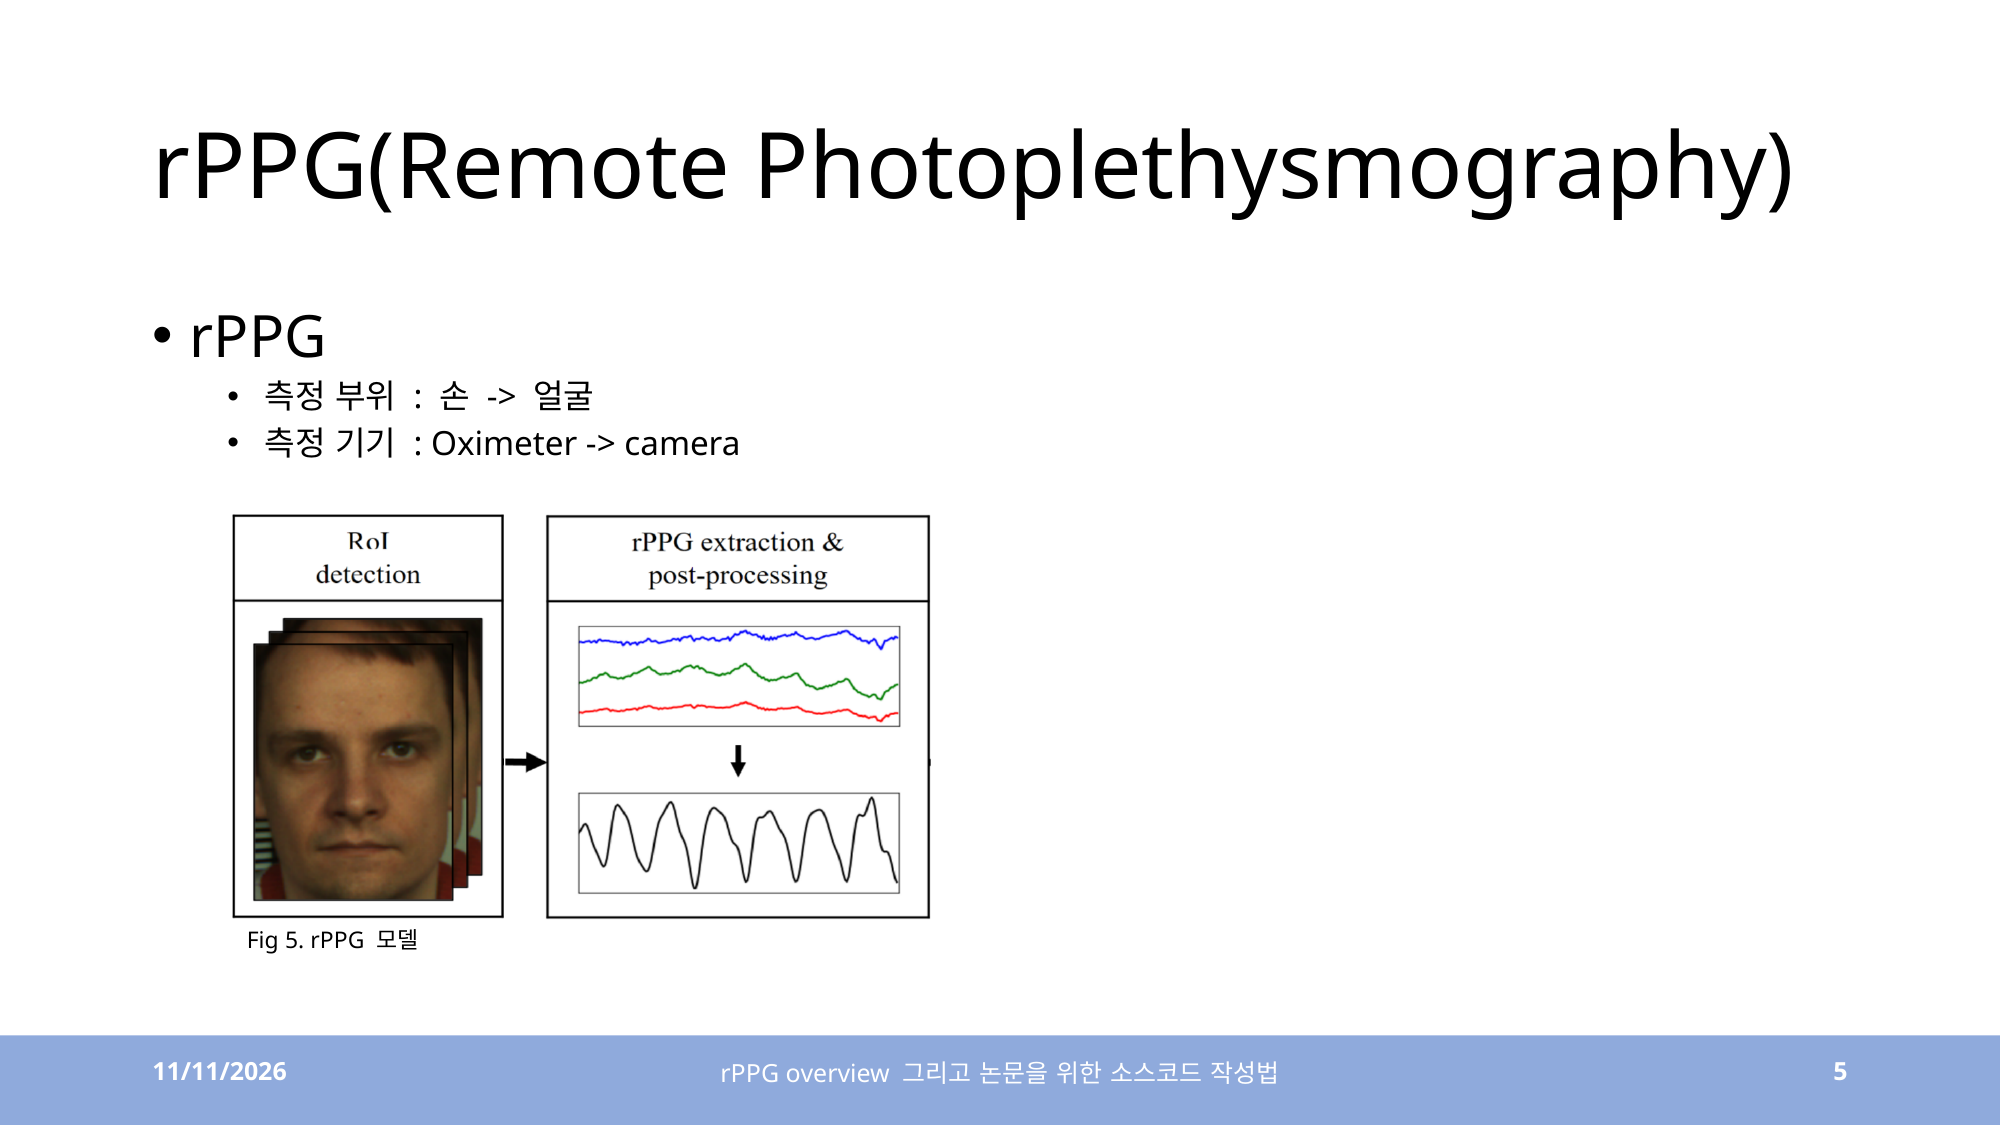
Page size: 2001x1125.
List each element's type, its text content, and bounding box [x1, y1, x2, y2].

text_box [223, 508, 931, 924]
footer rPPG overview 그리고 논문을 위한 소스코드 작성법 [662, 1042, 1338, 1103]
slide_number 5 [1412, 1042, 1863, 1103]
list rPPG 측정 부위 : 손 -> 얼굴 측정 기기 : Oximeter -> camera [137, 299, 1863, 1014]
title rPPG(Remote Photoplethysmography) [137, 59, 1863, 278]
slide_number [137, 1042, 588, 1103]
text_box Fig 5. rPPG 모델 [232, 924, 800, 961]
